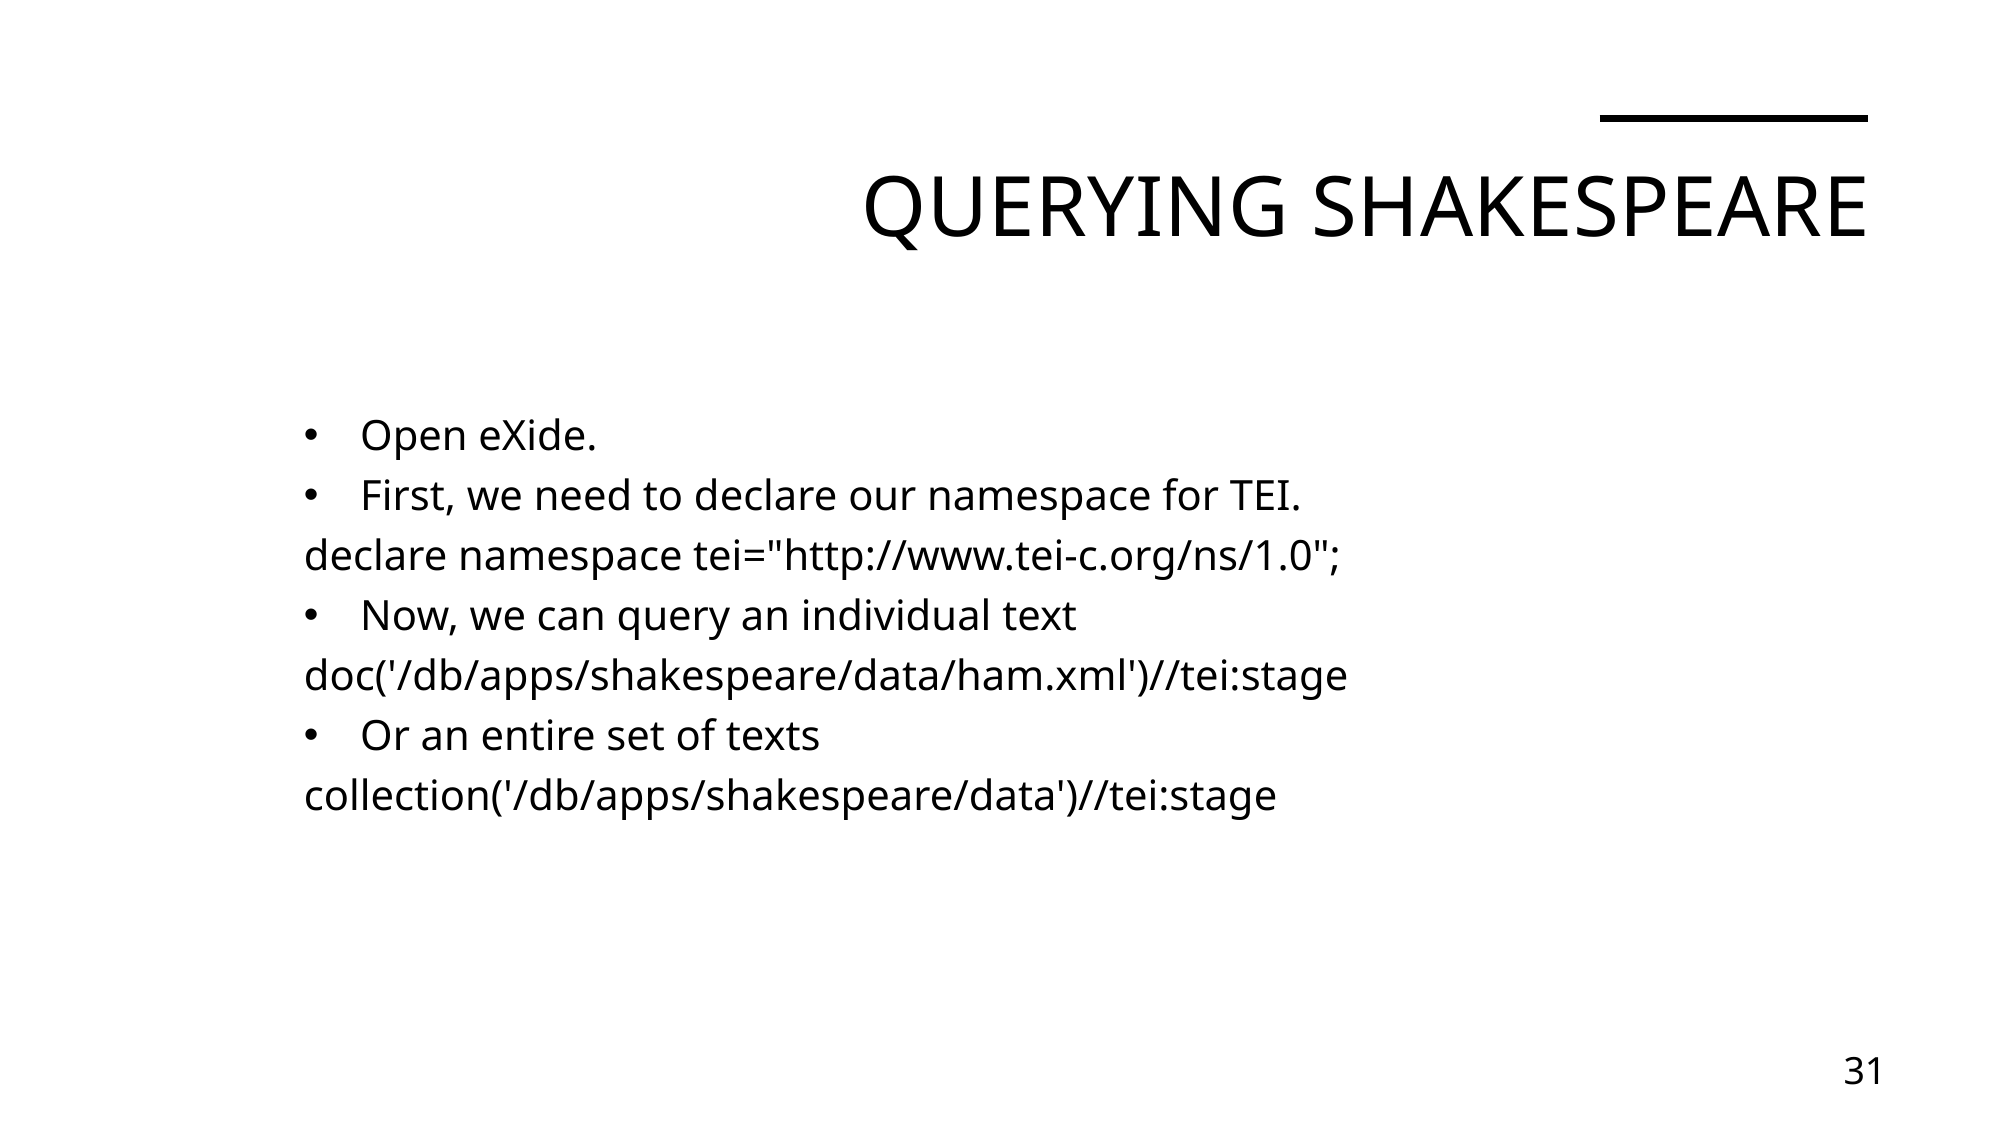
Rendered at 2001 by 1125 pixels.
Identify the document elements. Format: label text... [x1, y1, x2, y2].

slide_number 31 [1791, 1042, 1902, 1103]
title Querying Shakespeare [114, 145, 1886, 319]
list Open eXide. First, we need to declare our namespace for TEI. declare namespace tei="http://www.tei-c.org/ns/1.0"; Now, we can query an individual text doc('/db/apps/shakespeare/data/ham.xml')//tei:stage Or an entire set of texts collection('/db/apps/shakespeare/data')//tei:stage [289, 391, 1711, 935]
